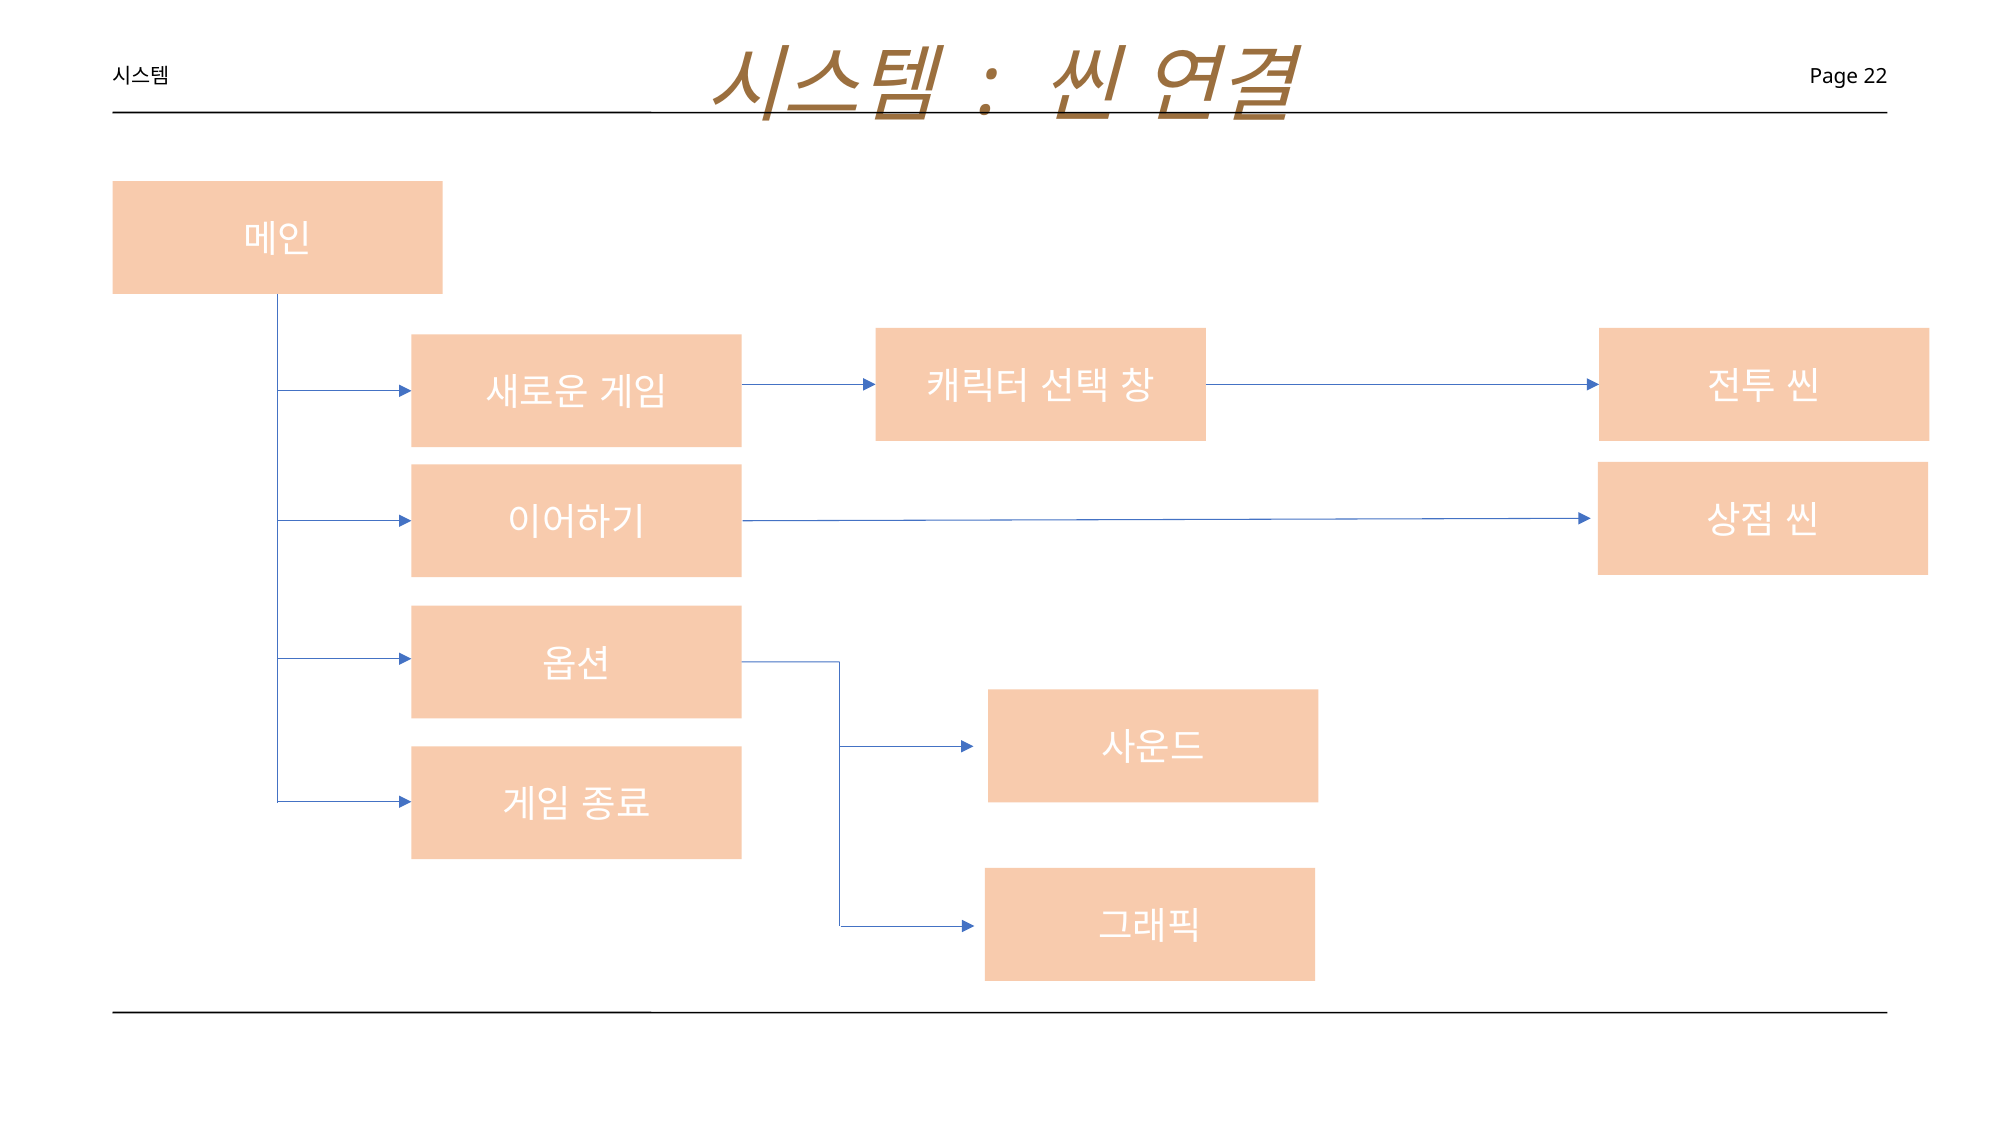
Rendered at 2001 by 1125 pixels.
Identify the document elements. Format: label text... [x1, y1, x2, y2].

text_box 사운드 [987, 688, 1319, 803]
text_box 게임 종료 [410, 745, 743, 860]
text_box 시스템 [112, 58, 495, 88]
text_box 새로운 게임 [410, 333, 743, 448]
text_box 그래픽 [984, 867, 1316, 982]
text_box 옵션 [410, 605, 743, 719]
text_box 메인 [111, 180, 444, 295]
text_box 캐릭터 선택 창 [875, 327, 1207, 442]
text_box 전투 씬 [1598, 327, 1930, 442]
text_box 이어하기 [410, 463, 743, 578]
text_box 시스템 : 씬 연결 [697, 0, 1302, 112]
text_box 시스템 : 씬 연결 [697, 113, 1302, 132]
text_box Page 22 [1505, 58, 1888, 88]
text_box 상점 씬 [1597, 461, 1929, 576]
